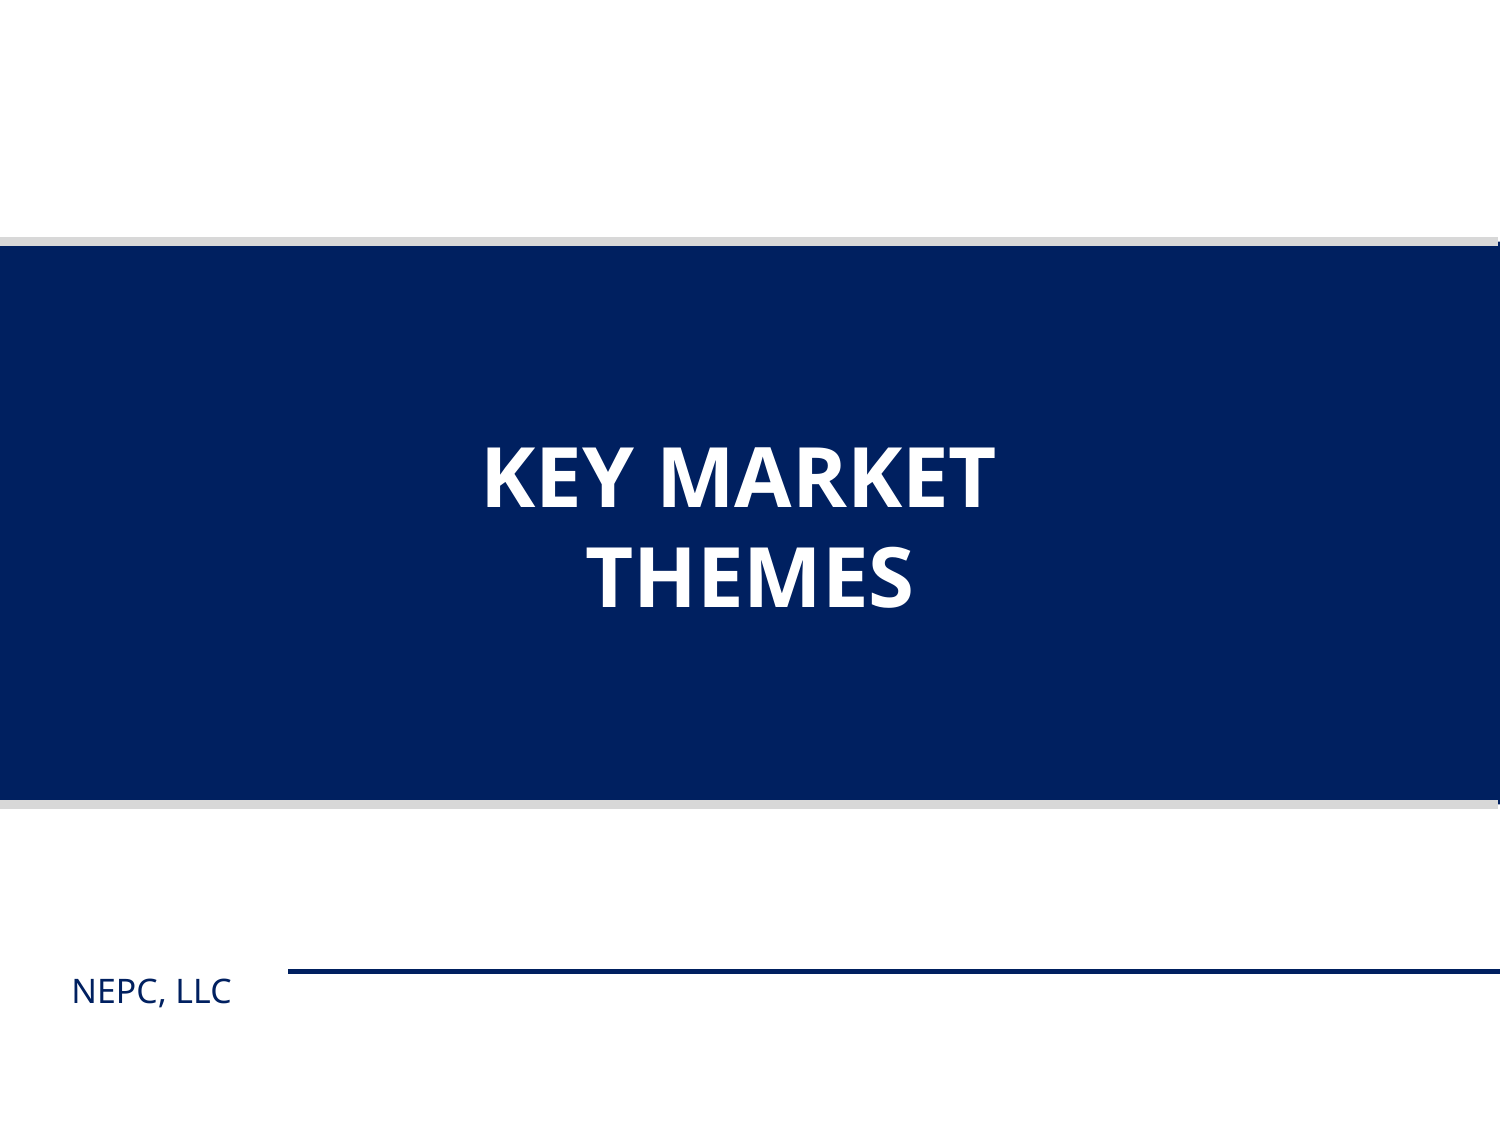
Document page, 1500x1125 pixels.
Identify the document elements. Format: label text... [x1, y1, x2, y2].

title KEY MARKET Themes [0, 246, 1500, 802]
